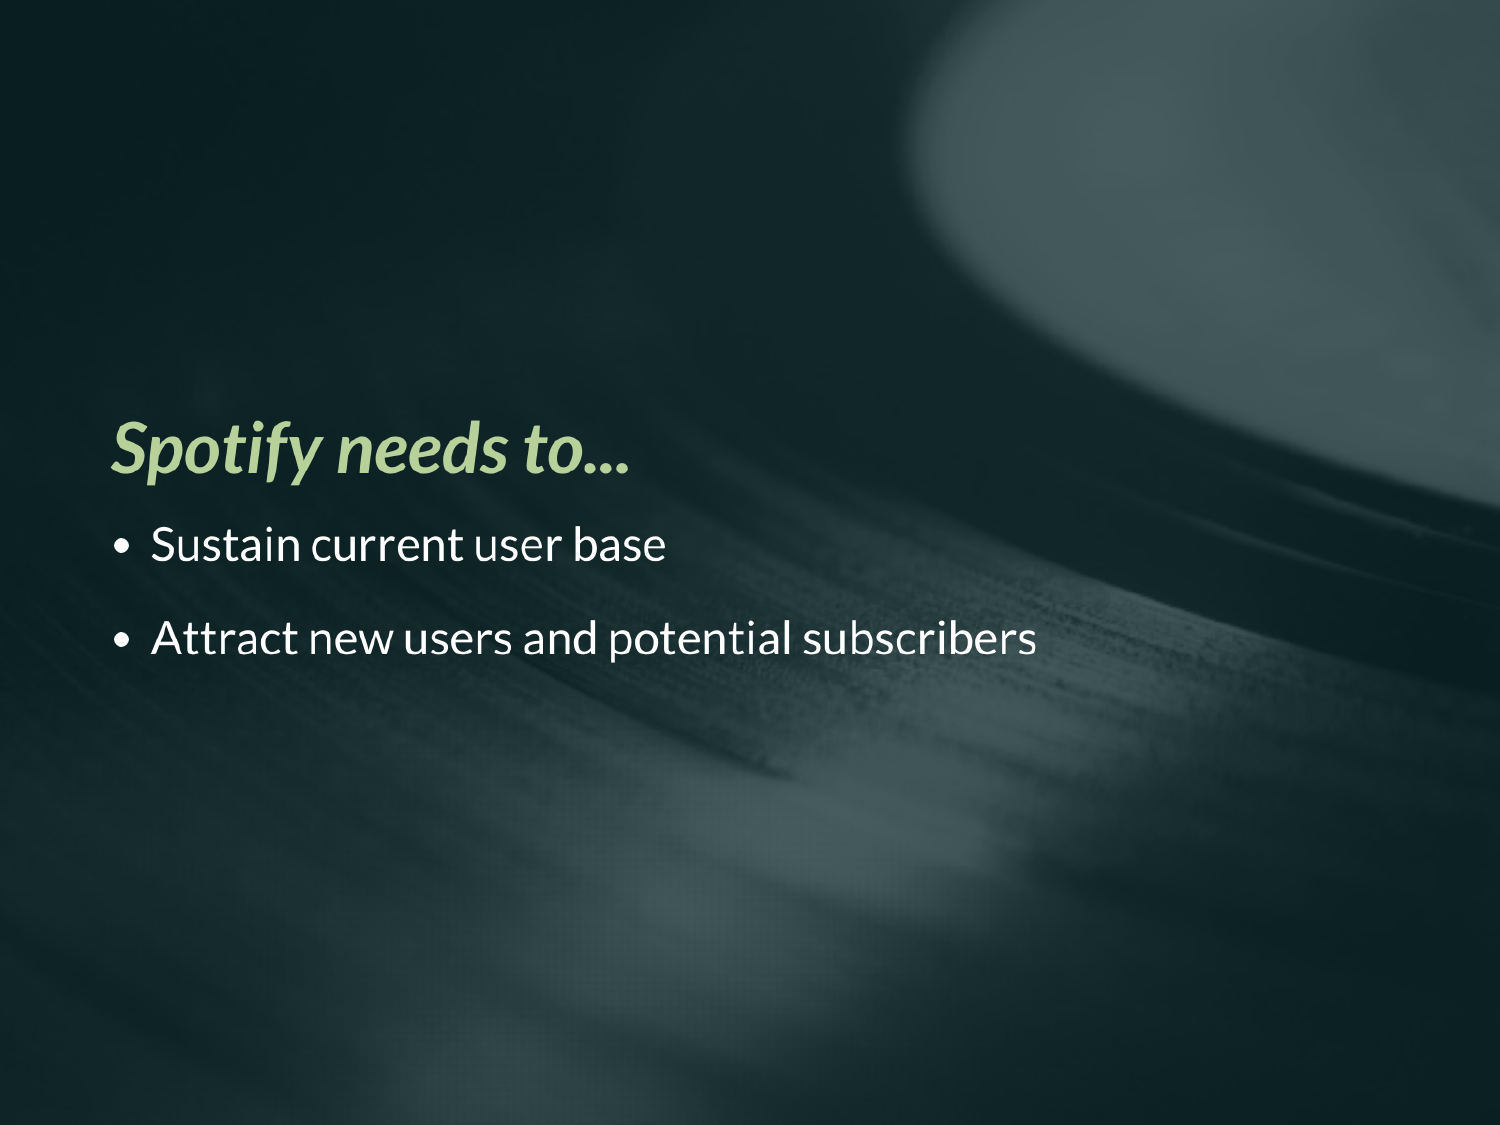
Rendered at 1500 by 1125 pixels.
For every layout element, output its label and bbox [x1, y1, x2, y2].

list [0, 0, 1500, 1125]
